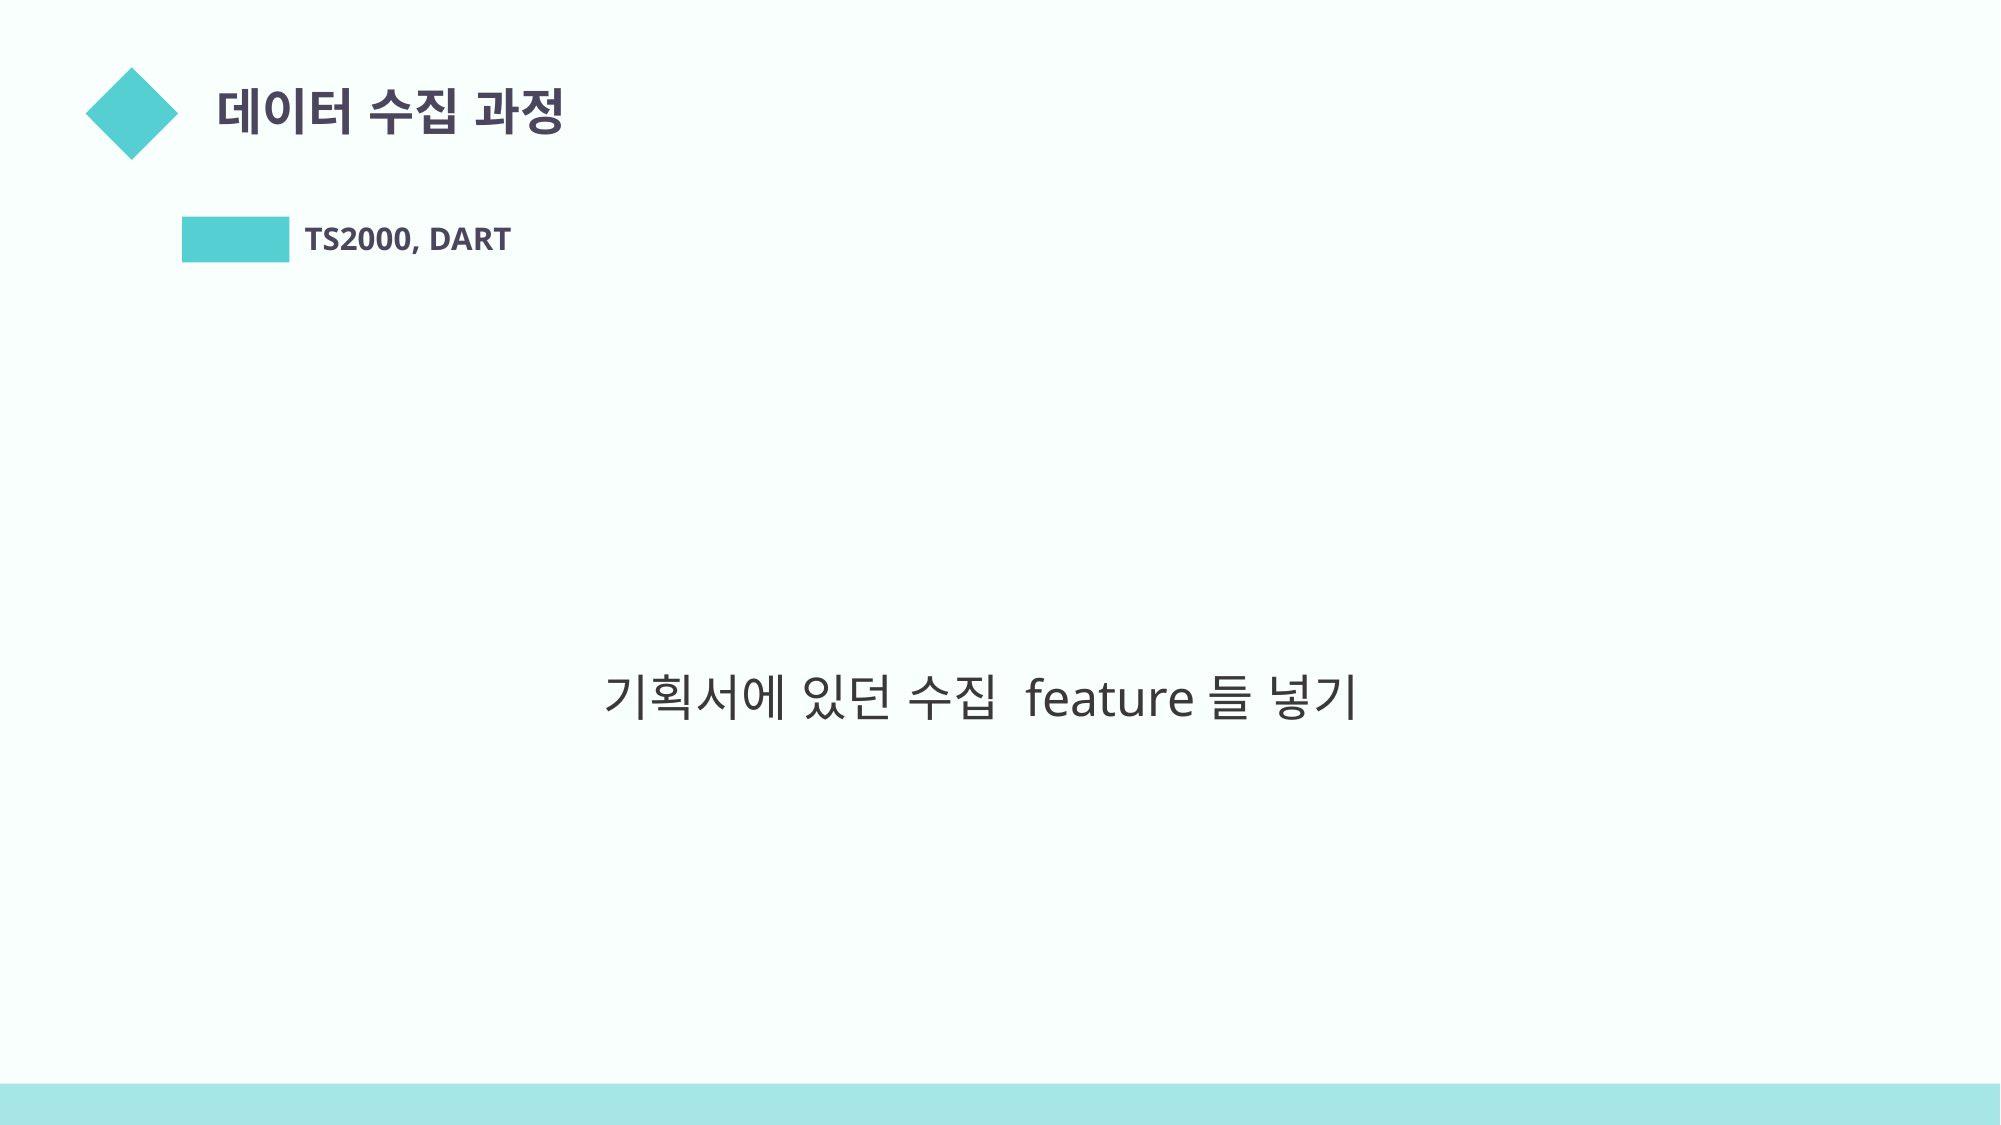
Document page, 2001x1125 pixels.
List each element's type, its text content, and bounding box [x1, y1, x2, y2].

text_box 출처 [181, 216, 289, 263]
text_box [85, 67, 602, 160]
text_box TS2000, DART [289, 212, 530, 265]
text_box 기획서에 있던 수집 feature들 넣기 [588, 583, 739, 734]
